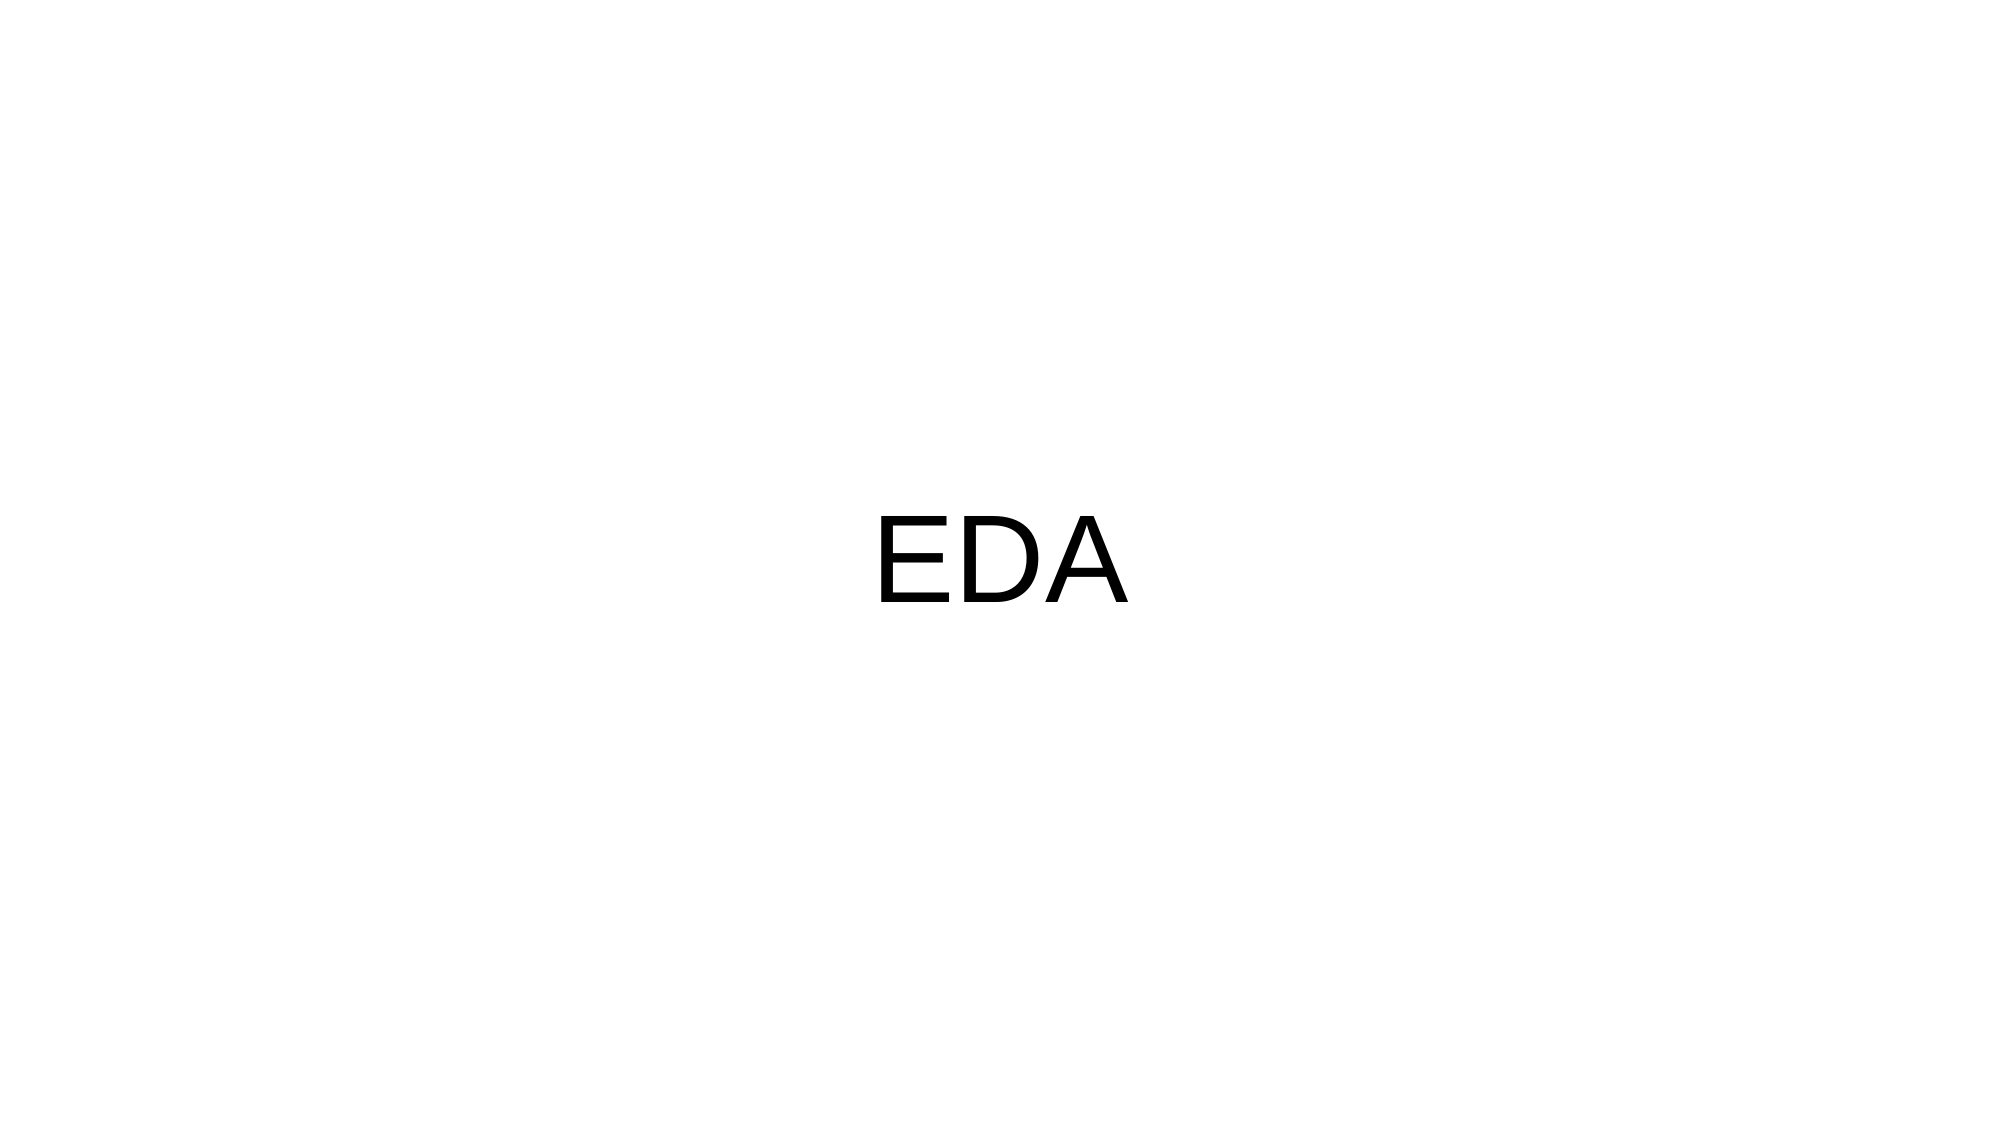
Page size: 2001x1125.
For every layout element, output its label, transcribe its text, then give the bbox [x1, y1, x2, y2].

title EDA [249, 366, 1750, 759]
